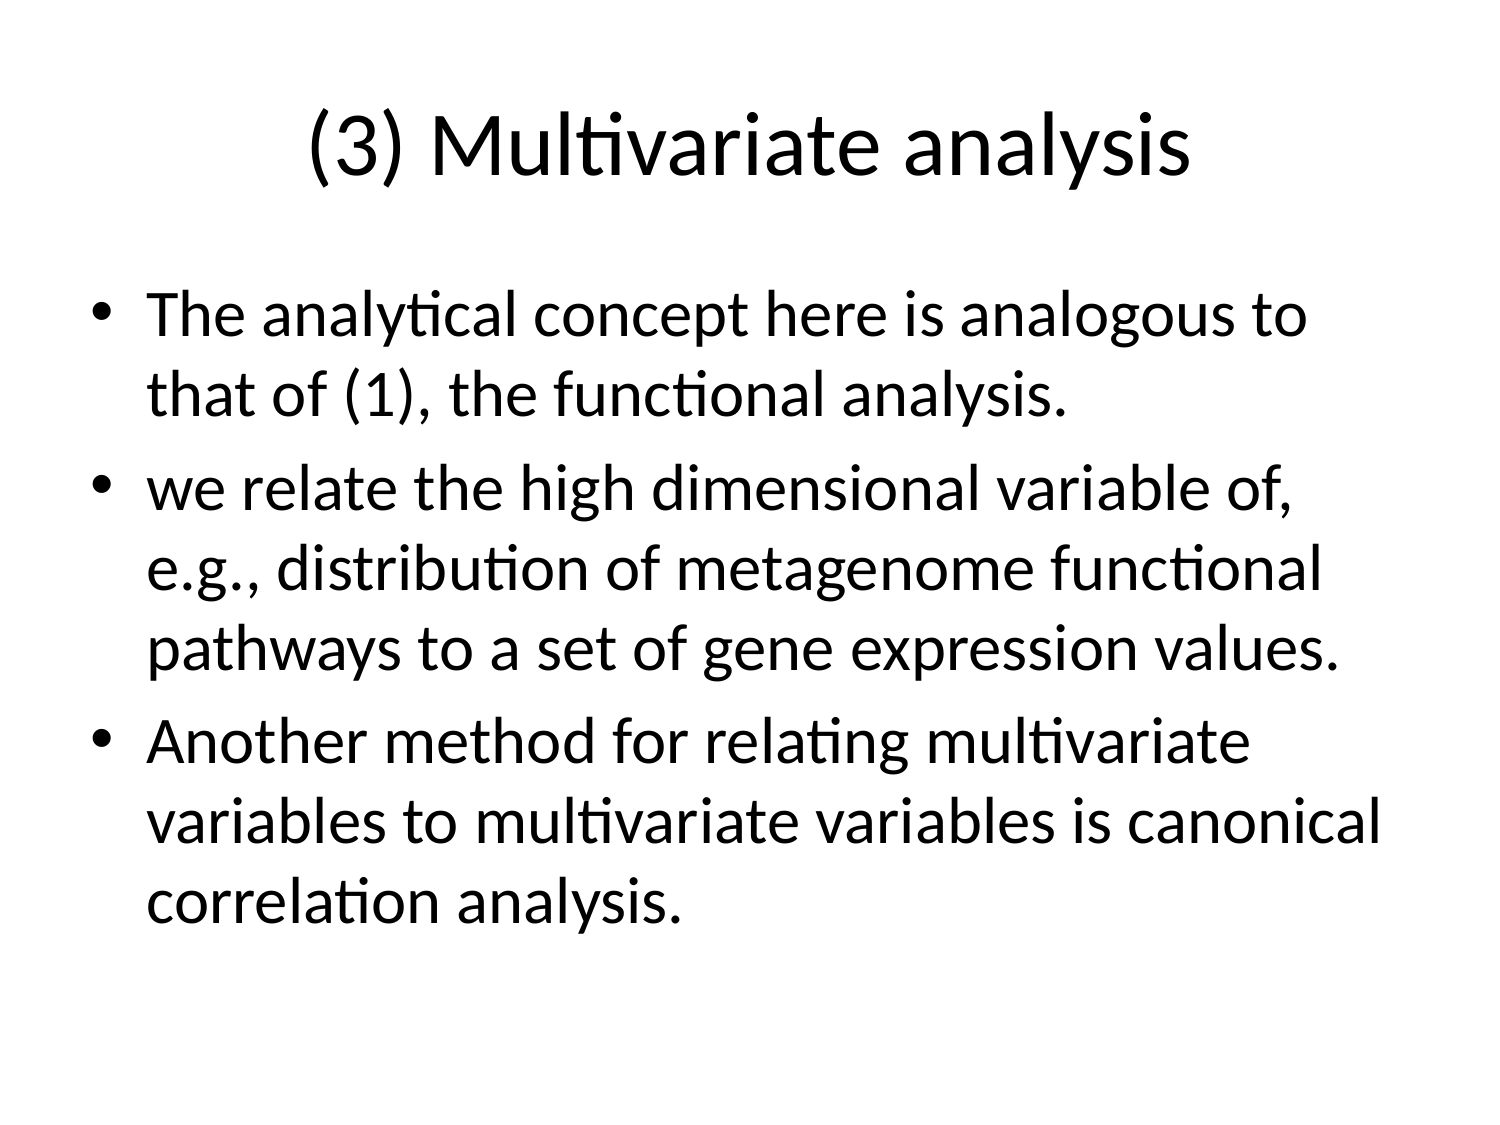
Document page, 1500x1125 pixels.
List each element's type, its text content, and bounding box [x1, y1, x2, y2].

list The analytical concept here is analogous to that of (1), the functional analysis. we relate the high dimensional variable of, e.g., distribution of metagenome functional pathways to a set of gene expression values. Another method for relating multivariate variables to multivariate variables is canonical correlation analysis. [75, 262, 1425, 1005]
title (3) Multivariate analysis [75, 45, 1425, 233]
